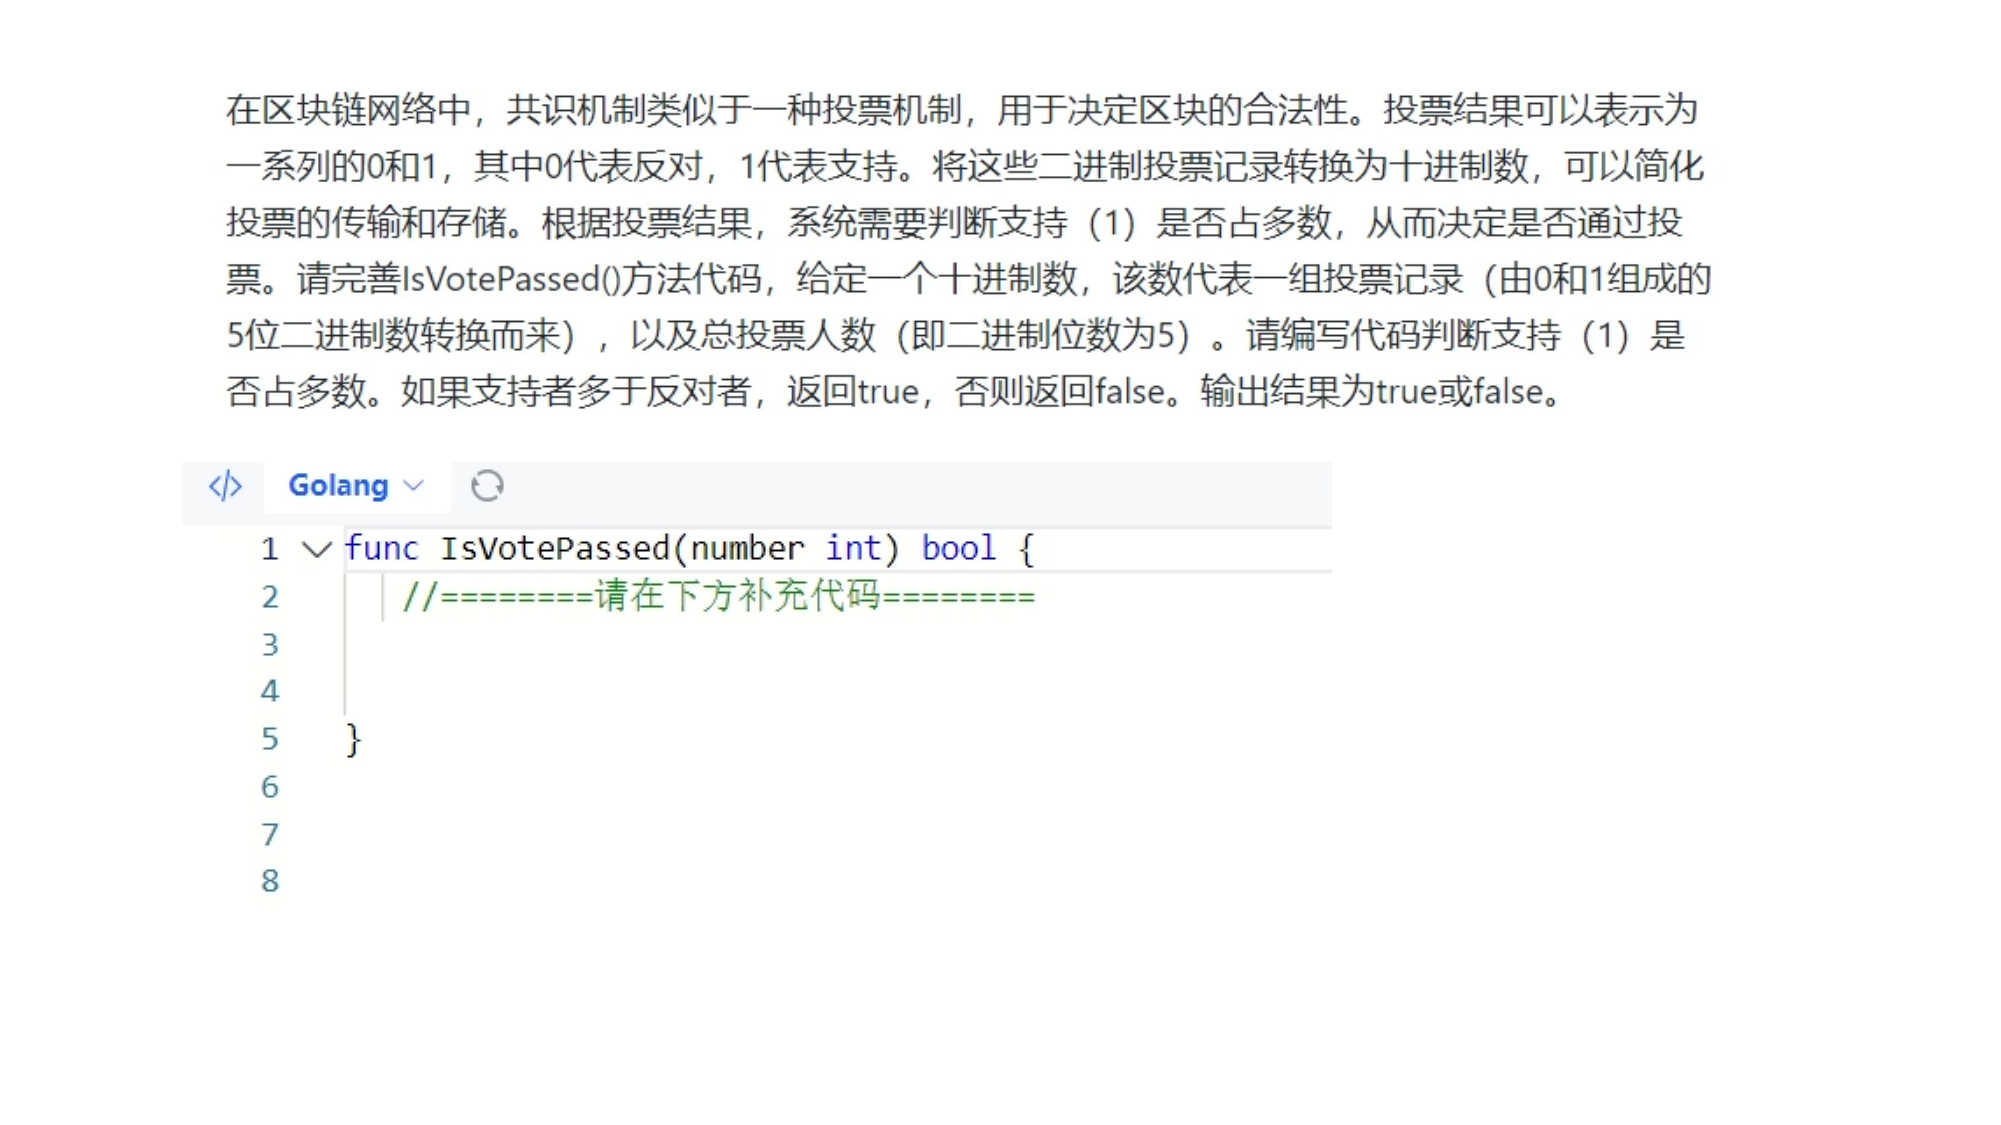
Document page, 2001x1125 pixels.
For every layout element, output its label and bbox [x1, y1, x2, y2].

picture [182, 462, 1332, 948]
picture [182, 59, 1781, 437]
